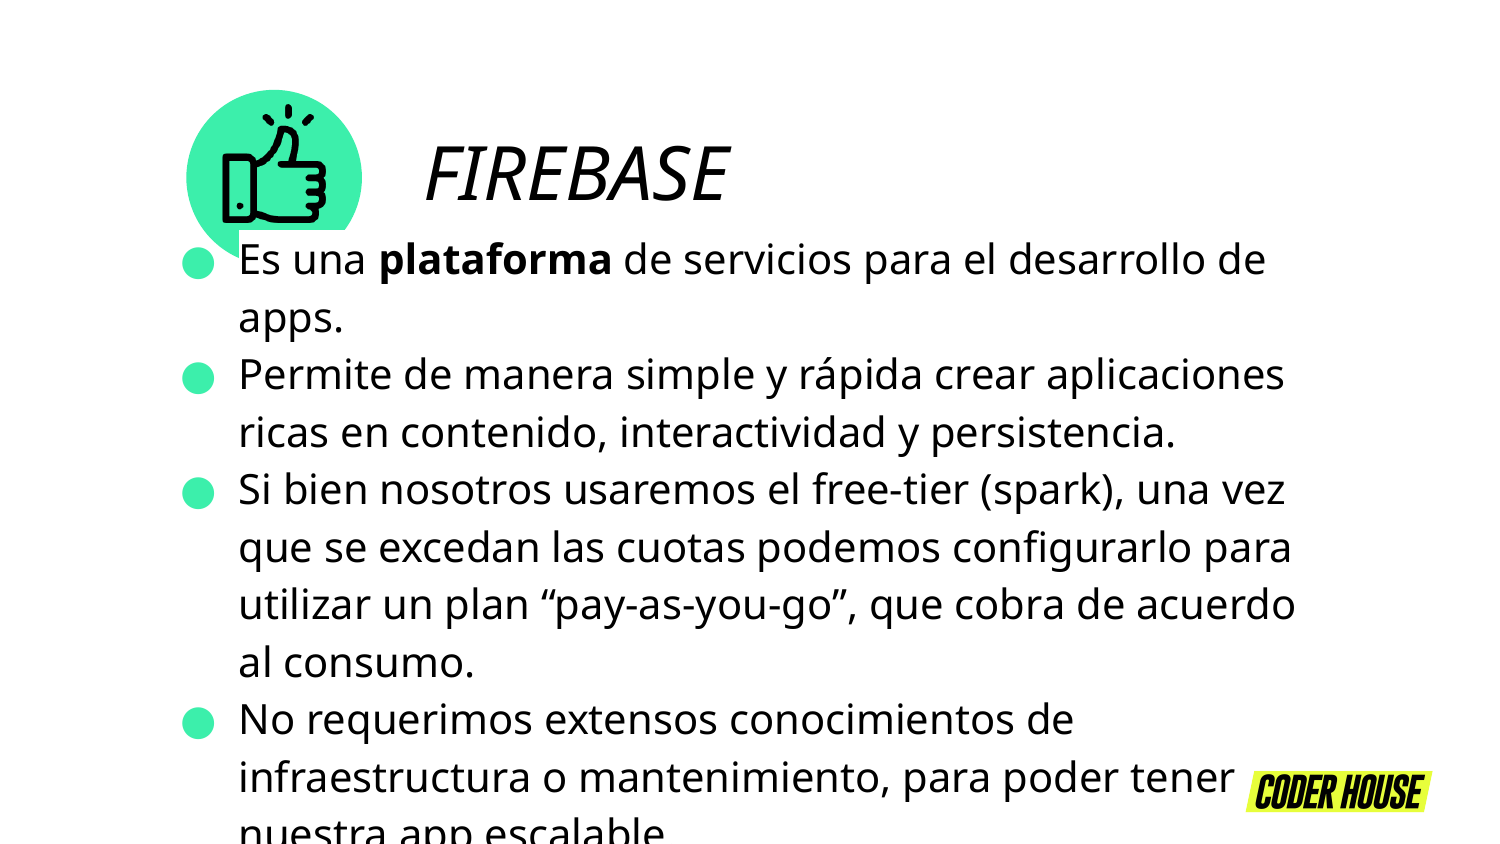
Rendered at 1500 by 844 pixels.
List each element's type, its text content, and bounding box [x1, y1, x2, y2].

picture [215, 104, 334, 223]
text_box [186, 117, 362, 266]
text_box Es una plataforma de servicios para el desarrollo de apps. Permite de manera simple y rápida crear aplicaciones ricas en contenido, interactividad y persistencia. Si bien nosotros usaremos el free-tier (spark), una vez que se excedan las cuotas podemos configurarlo para utilizar un plan “pay-as-you-go”, que cobra de acuerdo al consumo. No requerimos extensos conocimientos de infraestructura o mantenimiento, para poder tener nuestra app escalable. [148, 289, 1352, 794]
picture [1241, 764, 1437, 819]
text_box FIREBASE [408, 96, 1381, 223]
text_box [227, 89, 321, 103]
